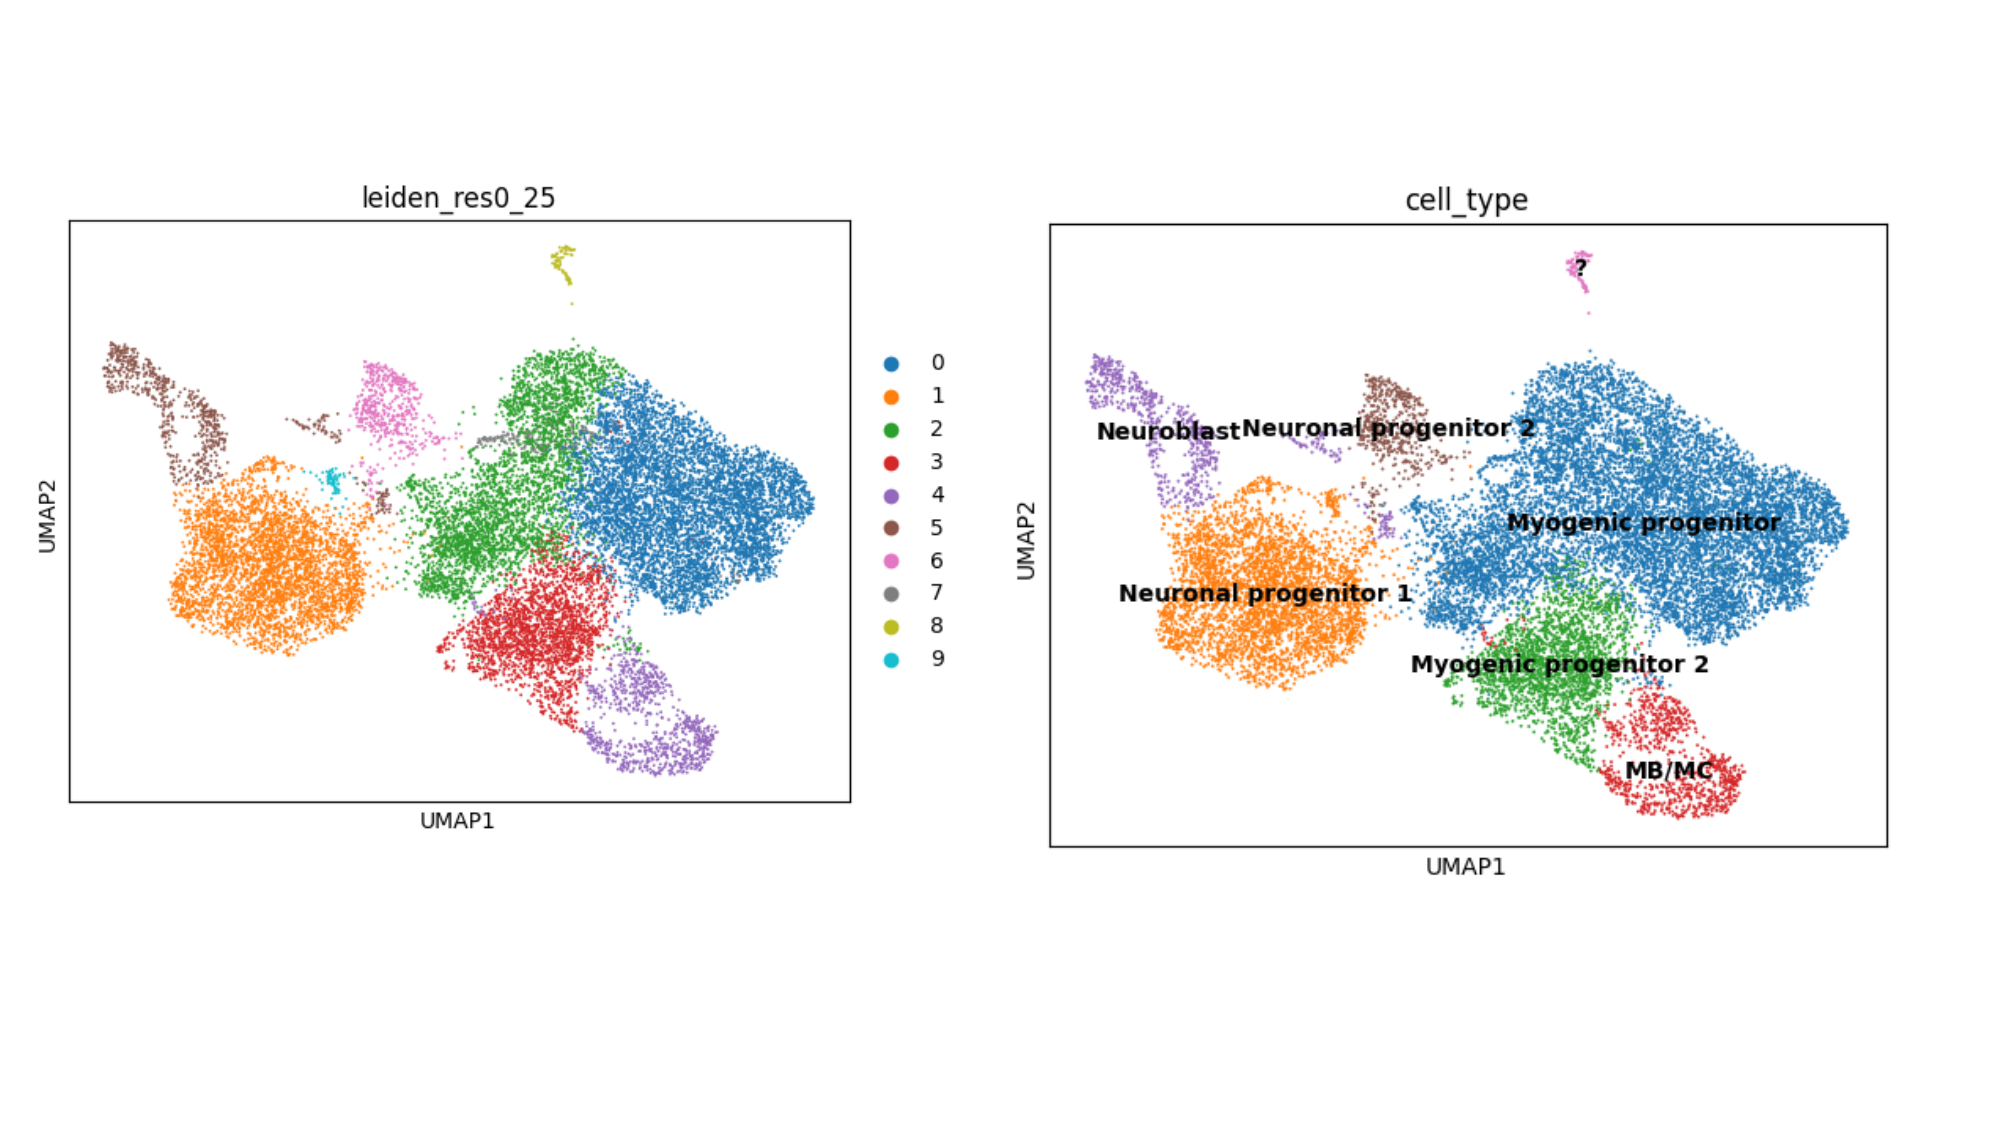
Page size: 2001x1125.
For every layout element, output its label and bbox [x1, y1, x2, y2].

picture [22, 170, 968, 849]
picture [999, 170, 1902, 898]
